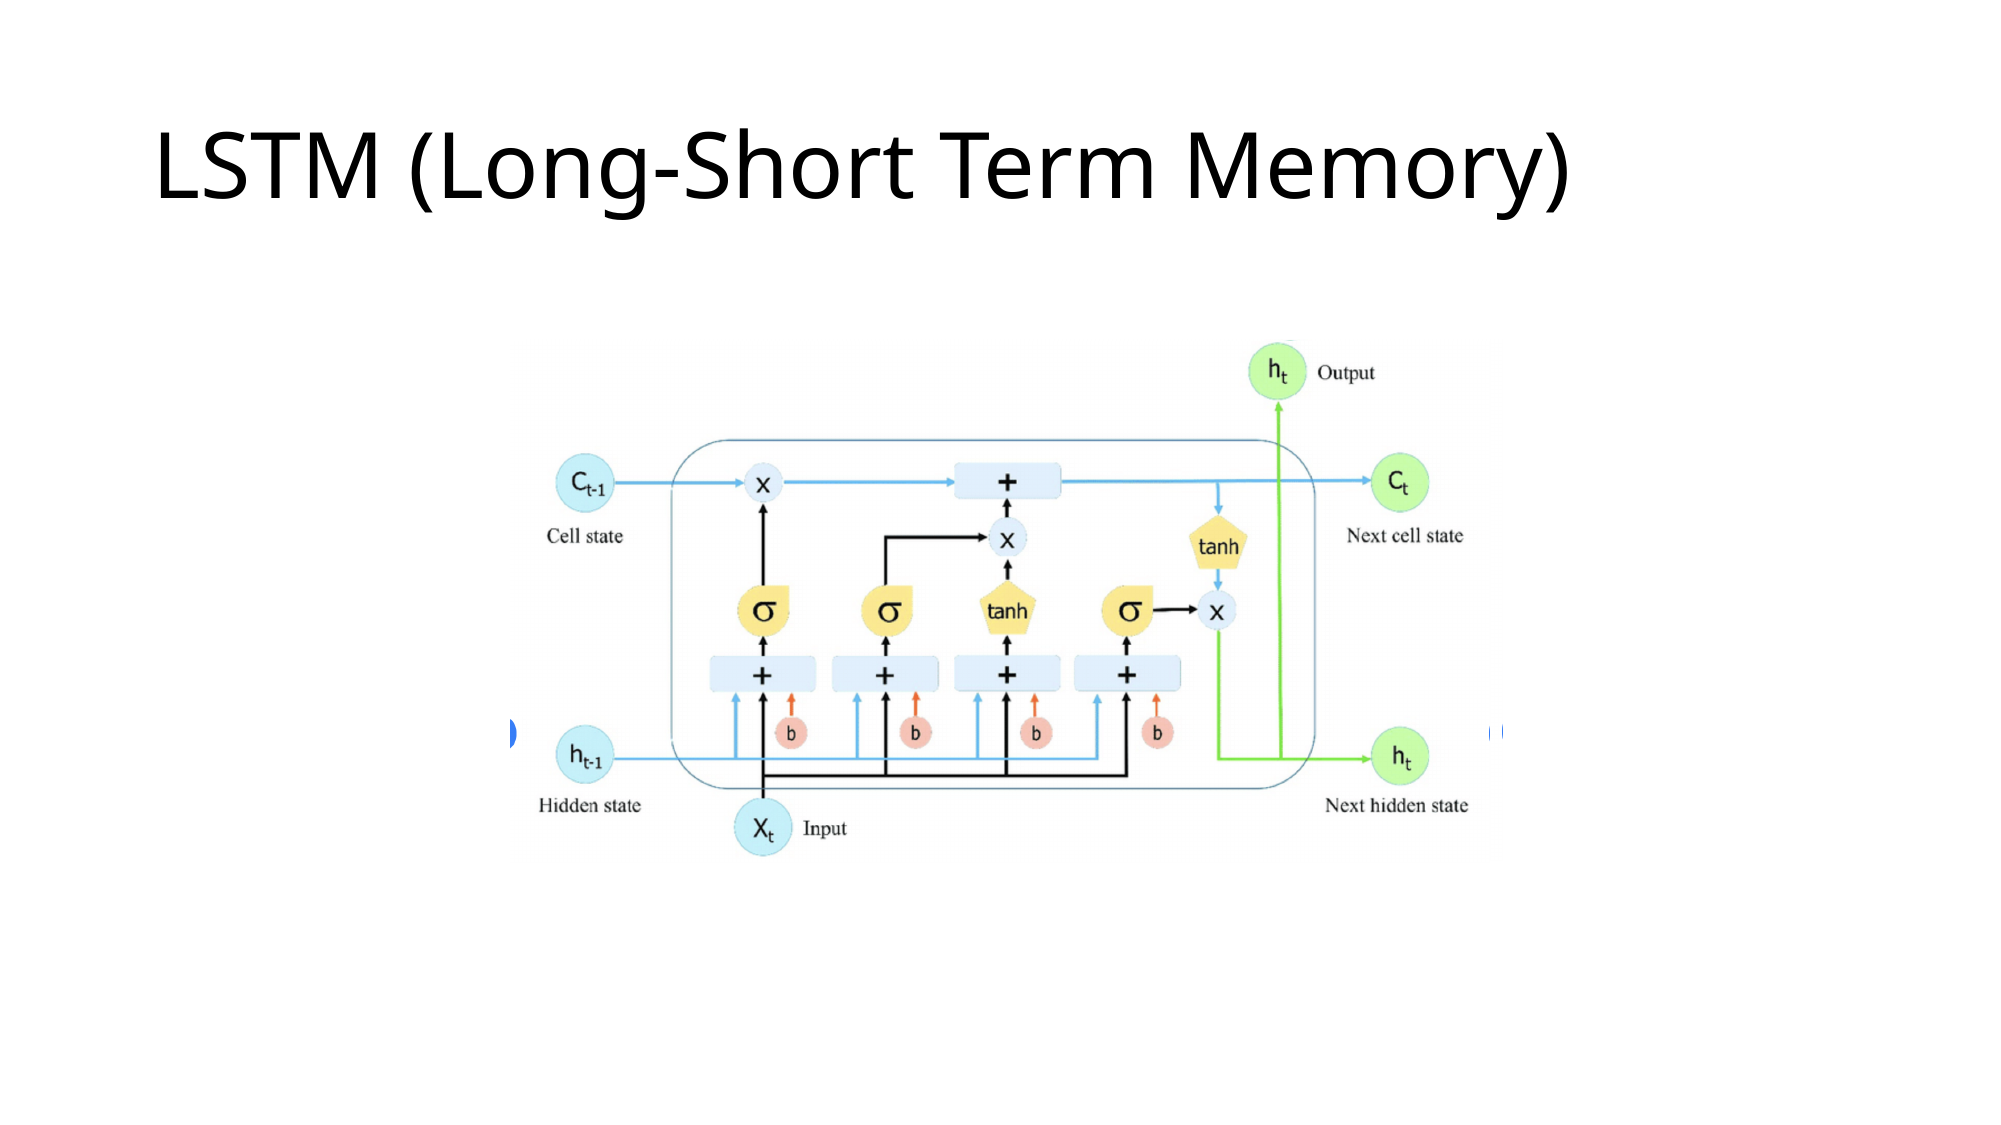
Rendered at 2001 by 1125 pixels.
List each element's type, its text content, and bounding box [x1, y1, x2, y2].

picture [510, 339, 1503, 863]
title LSTM (Long-Short Term Memory) [137, 59, 1863, 278]
